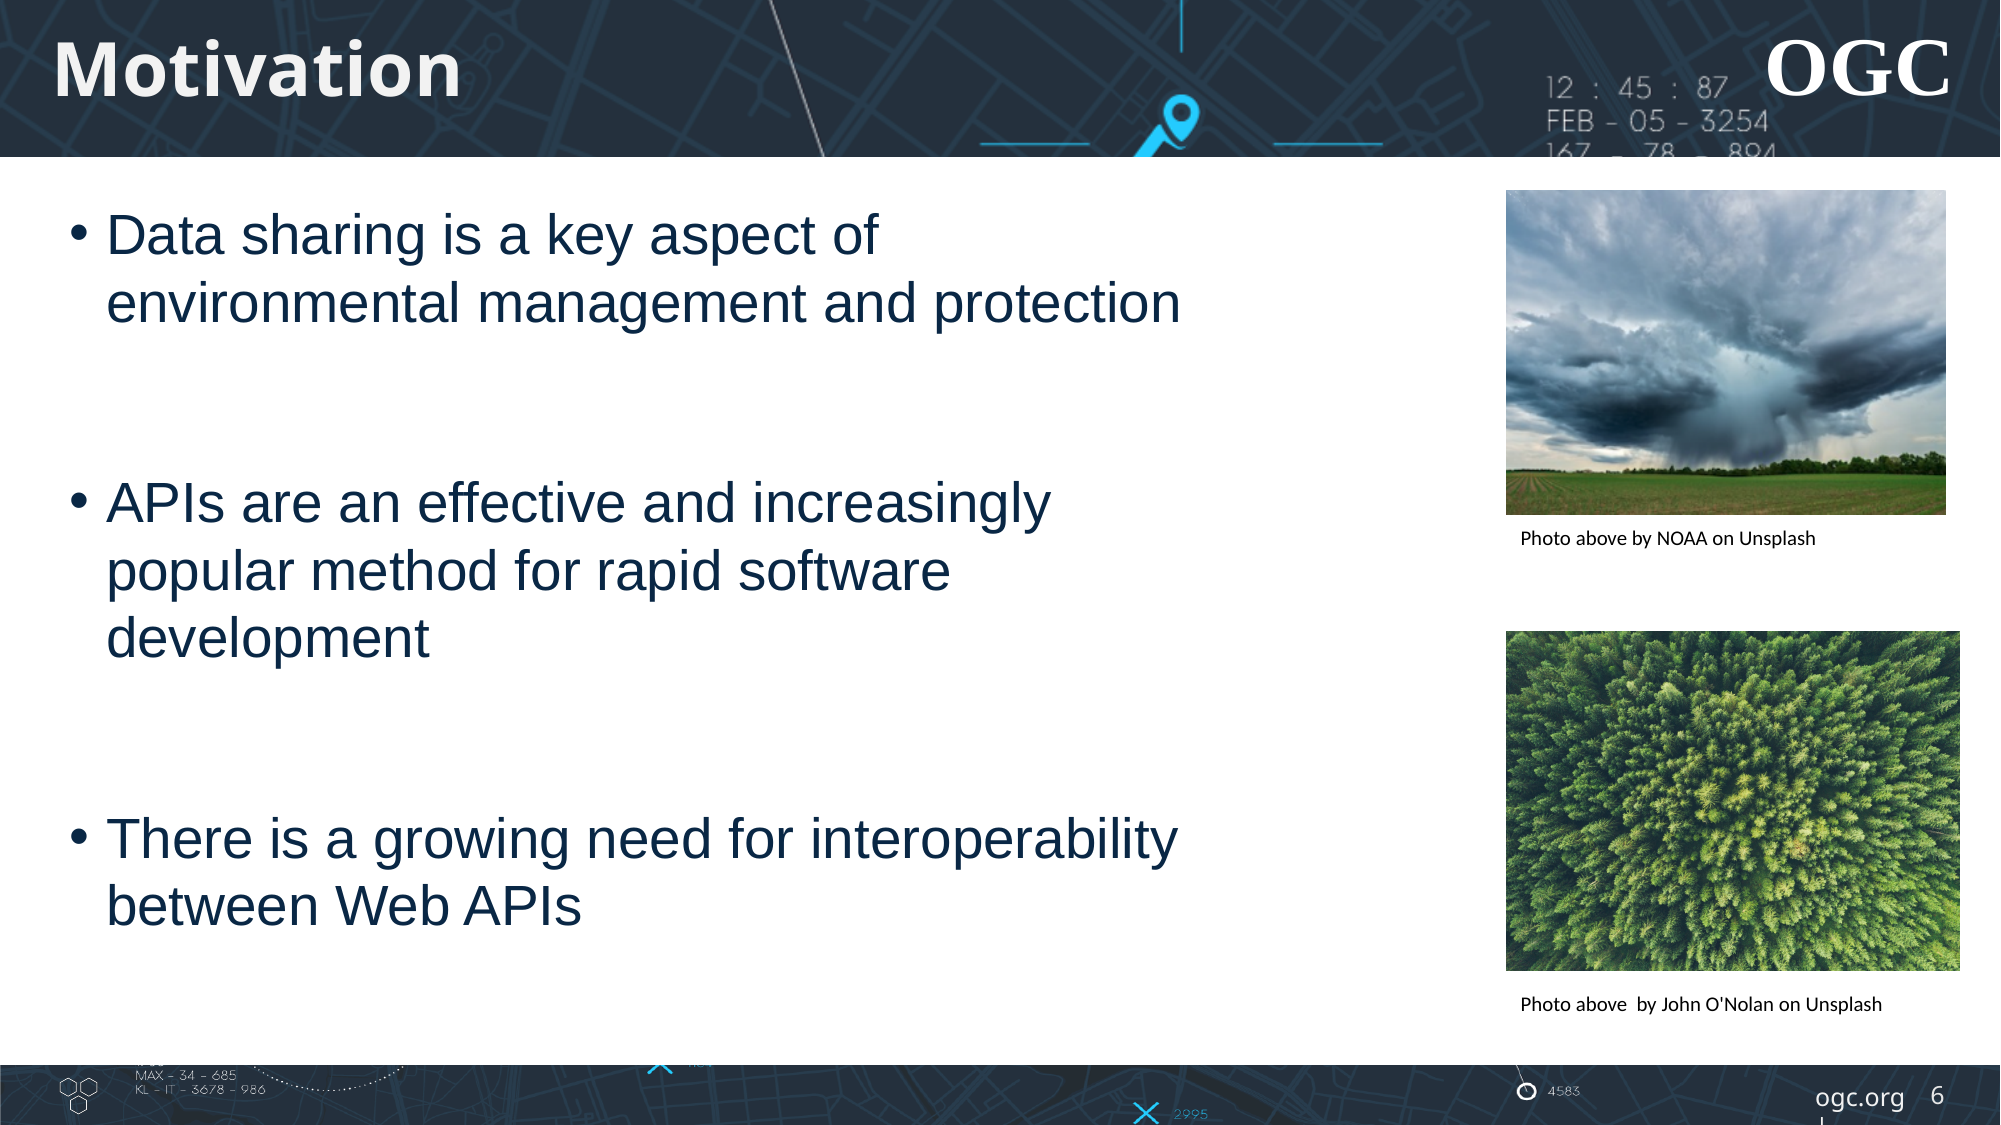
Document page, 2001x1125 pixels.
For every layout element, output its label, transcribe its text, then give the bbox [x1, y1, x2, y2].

picture [51, 1069, 106, 1123]
picture [1506, 190, 1946, 515]
slide_number 6 [1772, 1073, 1960, 1121]
picture [1506, 631, 1960, 972]
list Data sharing is a key aspect of environmental management and protection APIs are an effective and increasingly popular method for rapid software development There is a growing need for interoperability between Web APIs [54, 190, 1200, 1008]
text_box Photo above by John O'Nolan on Unsplash [1505, 982, 1959, 1073]
text_box Photo above by NOAA on Unsplash [1505, 517, 1995, 558]
title Motivation [36, 9, 1762, 135]
